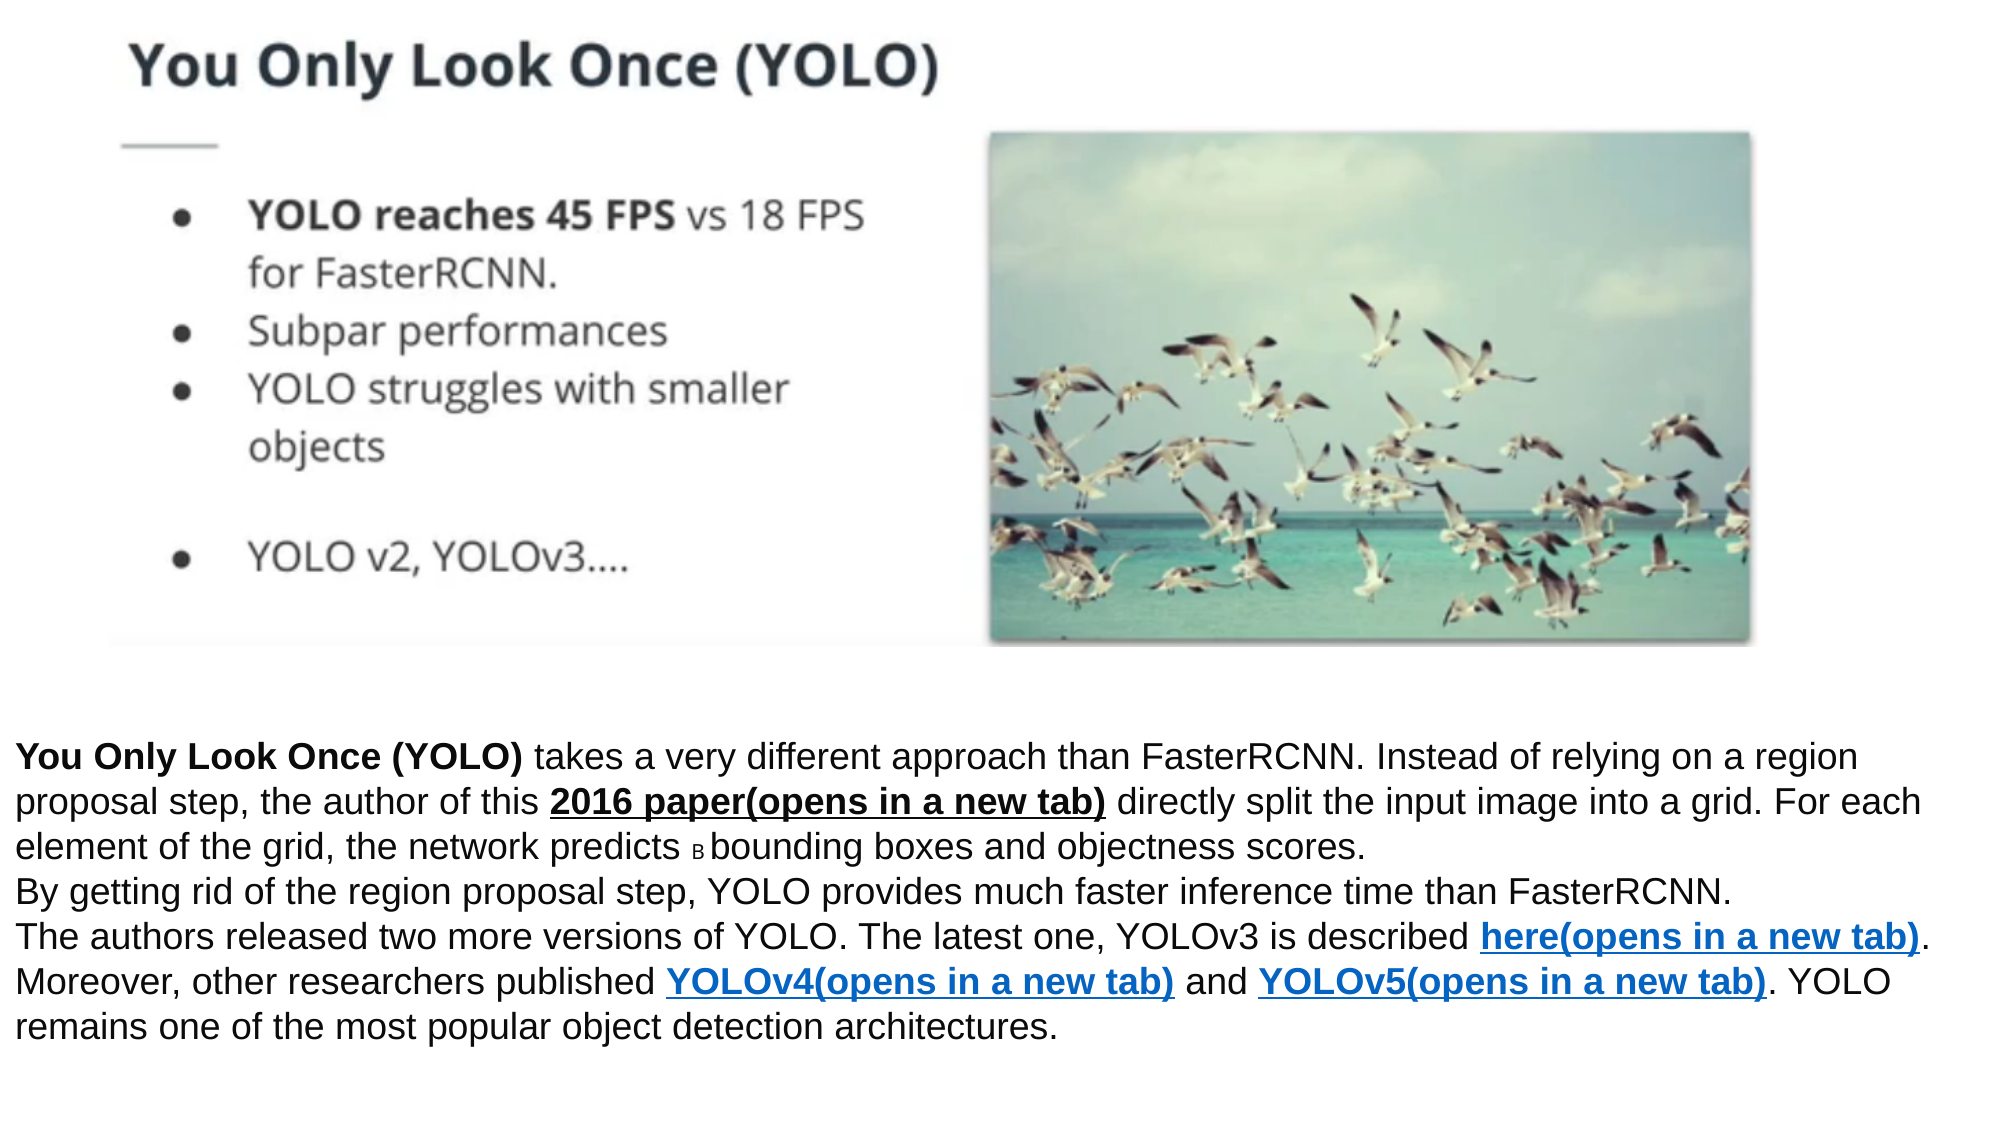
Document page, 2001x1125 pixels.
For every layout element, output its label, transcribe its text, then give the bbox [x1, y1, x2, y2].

picture [108, 0, 1758, 647]
text_box You Only Look Once (YOLO) takes a very different approach than FasterRCNN. Instead of relying on a region proposal step, the author of this 2016 paper(opens in a new tab) directly split the input image into a grid. For each element of the grid, the network predicts B bounding boxes and objectness scores. By getting rid of the region proposal step, YOLO provides much faster inference time than FasterRCNN. The authors released two more versions of YOLO. The latest one, YOLOv3 is described here(opens in a new tab). Moreover, other researchers published YOLOv4(opens in a new tab) and YOLOv5(opens in a new tab). YOLO remains one of the most popular object detection architectures. [0, 724, 2000, 1055]
